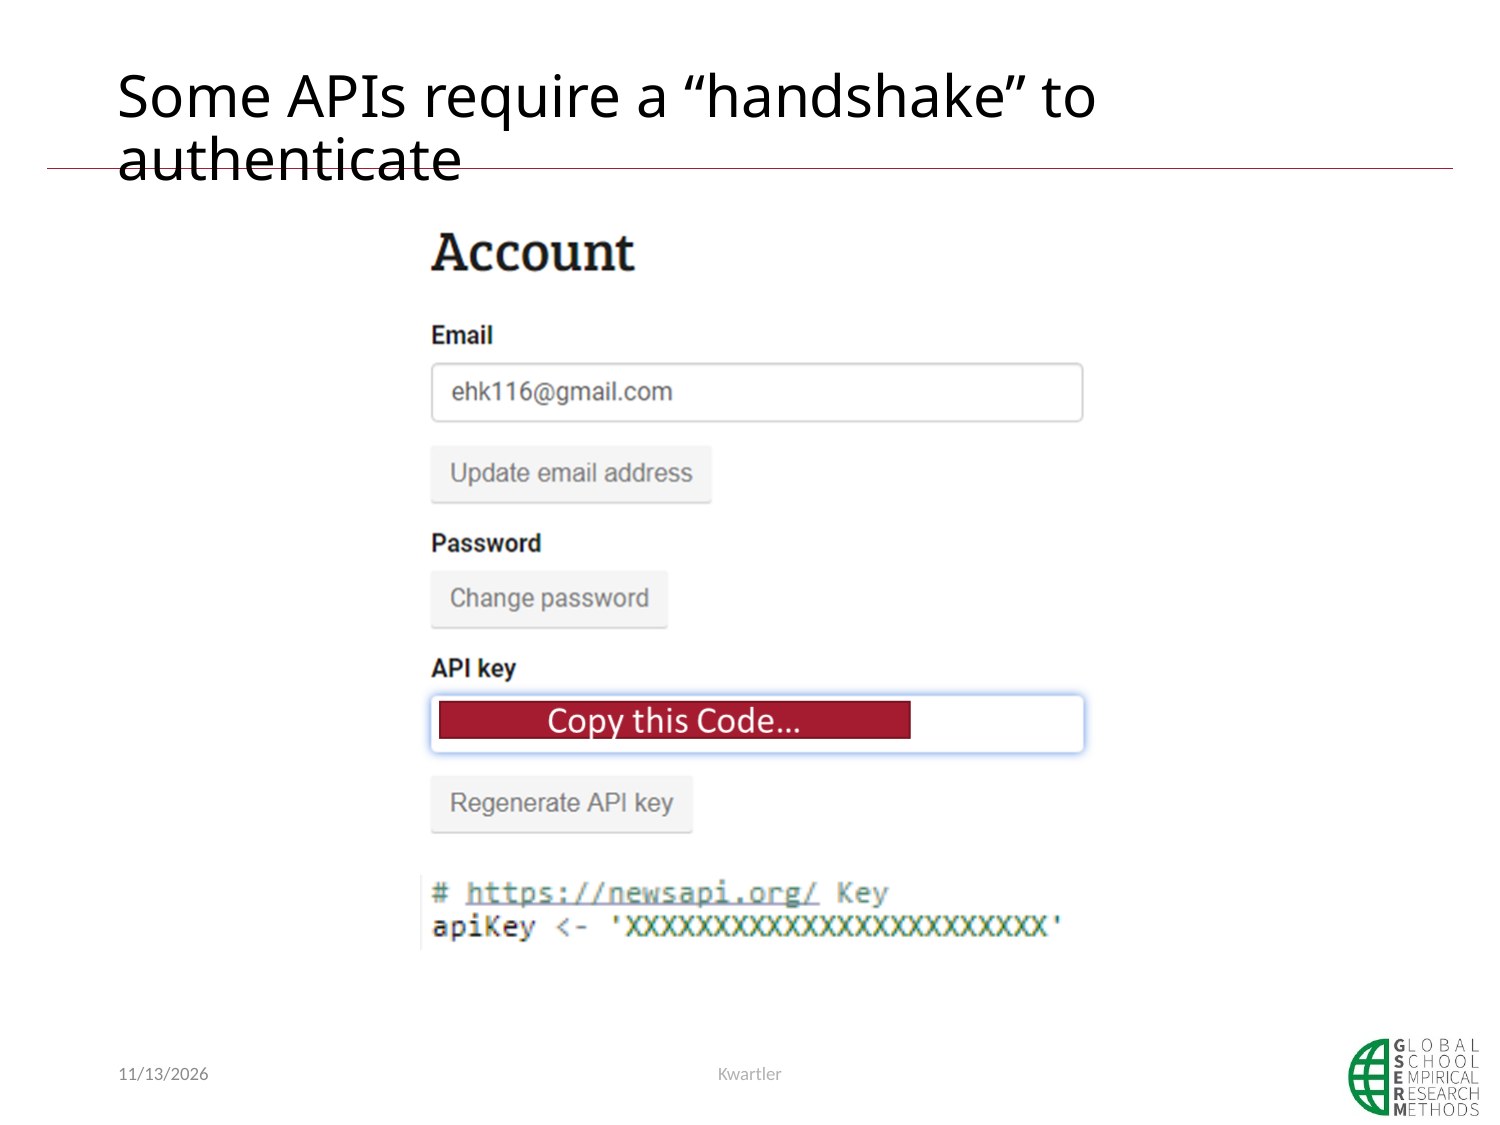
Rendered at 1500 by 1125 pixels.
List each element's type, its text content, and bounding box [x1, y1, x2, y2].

title Some APIs require a “handshake” to authenticate [103, 59, 1397, 157]
picture [1342, 1030, 1500, 1119]
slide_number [103, 1042, 441, 1103]
picture [420, 875, 1080, 950]
picture [400, 197, 1099, 835]
footer Kwartler [496, 1042, 1004, 1103]
